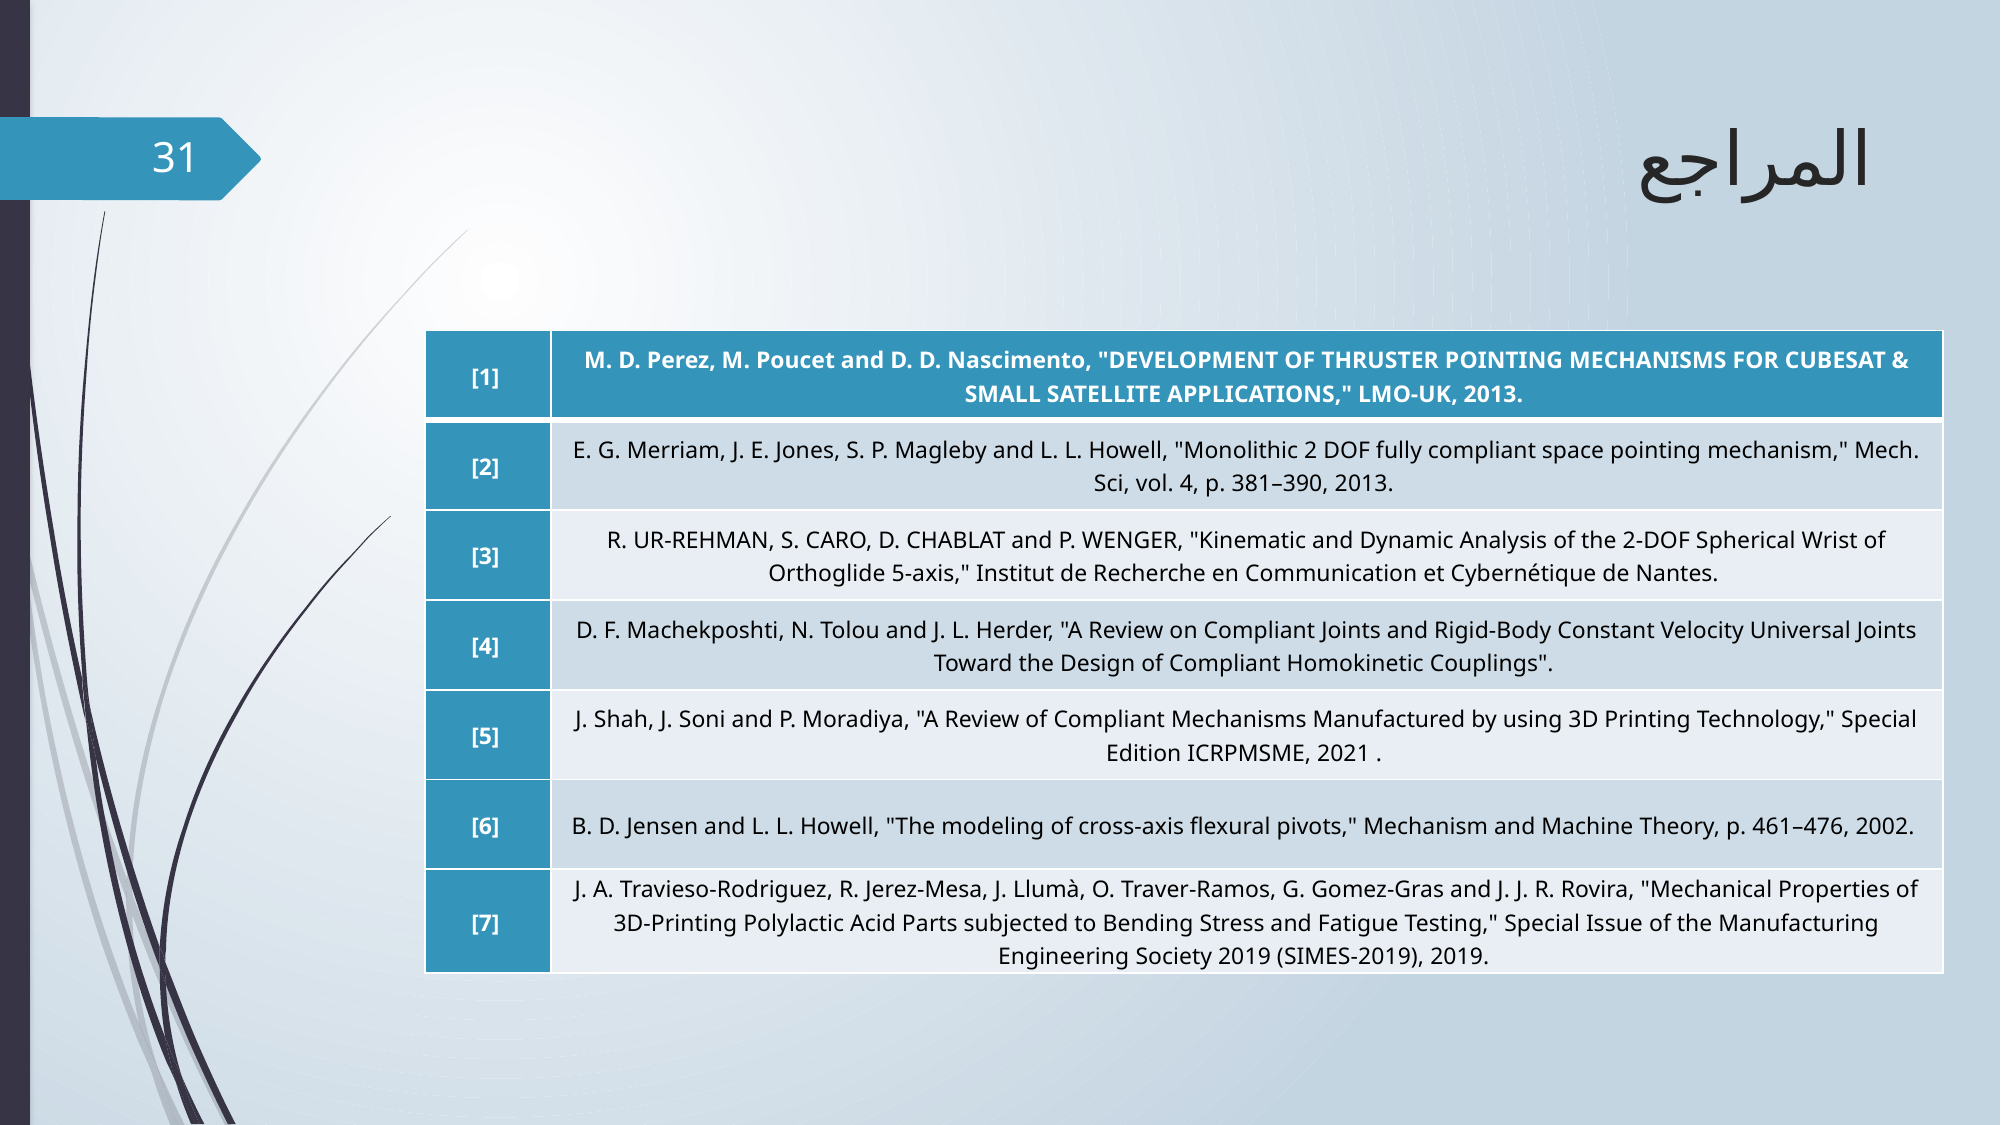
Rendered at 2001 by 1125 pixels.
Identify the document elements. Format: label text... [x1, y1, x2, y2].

table_cell B. D. Jensen and L. L. Howell, "The modeling of cross-axis flexural pivots," Mechanism and Machine Theory, p. 461–476, 2002. [552, 780, 1942, 868]
table_cell E. G. Merriam, J. E. Jones, S. P. Magleby and L. L. Howell, "Monolithic 2 DOF fully compliant space pointing mechanism," Mech. Sci, vol. 4, p. 381–390, 2013. [552, 423, 1942, 509]
table_cell [2] [426, 423, 550, 509]
table_cell R. UR-REHMAN, S. CARO, D. CHABLAT and P. WENGER, "Kinematic and Dynamic Analysis of the 2-DOF Spherical Wrist of Orthoglide 5-axis," Institut de Recherche en Communication et Cybernétique de Nantes. [552, 511, 1942, 599]
table_cell D. F. Machekposhti, N. Tolou and J. L. Herder, "A Review on Compliant Joints and Rigid-Body Constant Velocity Universal Joints Toward the Design of Compliant Homokinetic Couplings". [552, 601, 1942, 689]
table_cell [3] [426, 511, 550, 599]
slide_number 30 [87, 129, 216, 190]
table_cell J. A. Travieso-Rodriguez, R. Jerez-Mesa, J. Llumà, O. Traver-Ramos, G. Gomez-Gras and J. J. R. Rovira, "Mechanical Properties of 3D-Printing Polylactic Acid Parts subjected to Bending Stress and Fatigue Testing," Special Issue of the Manufacturing Engineering Society 2019 (SIMES-2019), 2019. [552, 870, 1942, 972]
table_cell J. Shah, J. Soni and P. Moradiya, "A Review of Compliant Mechanisms Manufactured by using 3D Printing Technology," Special Edition ICRPMSME, 2021 . [552, 691, 1942, 779]
table_header [1] [426, 331, 550, 417]
table_cell [4] [426, 601, 550, 689]
table_cell [6] [426, 780, 550, 868]
title المراجع [425, 102, 1888, 313]
table_header M. D. Perez, M. Poucet and D. D. Nascimento, "DEVELOPMENT OF THRUSTER POINTING MECHANISMS FOR CUBESAT & SMALL SATELLITE APPLICATIONS," LMO-UK, 2013. [552, 331, 1942, 417]
table_cell [5] [426, 691, 550, 779]
table_cell [7] [426, 870, 550, 972]
